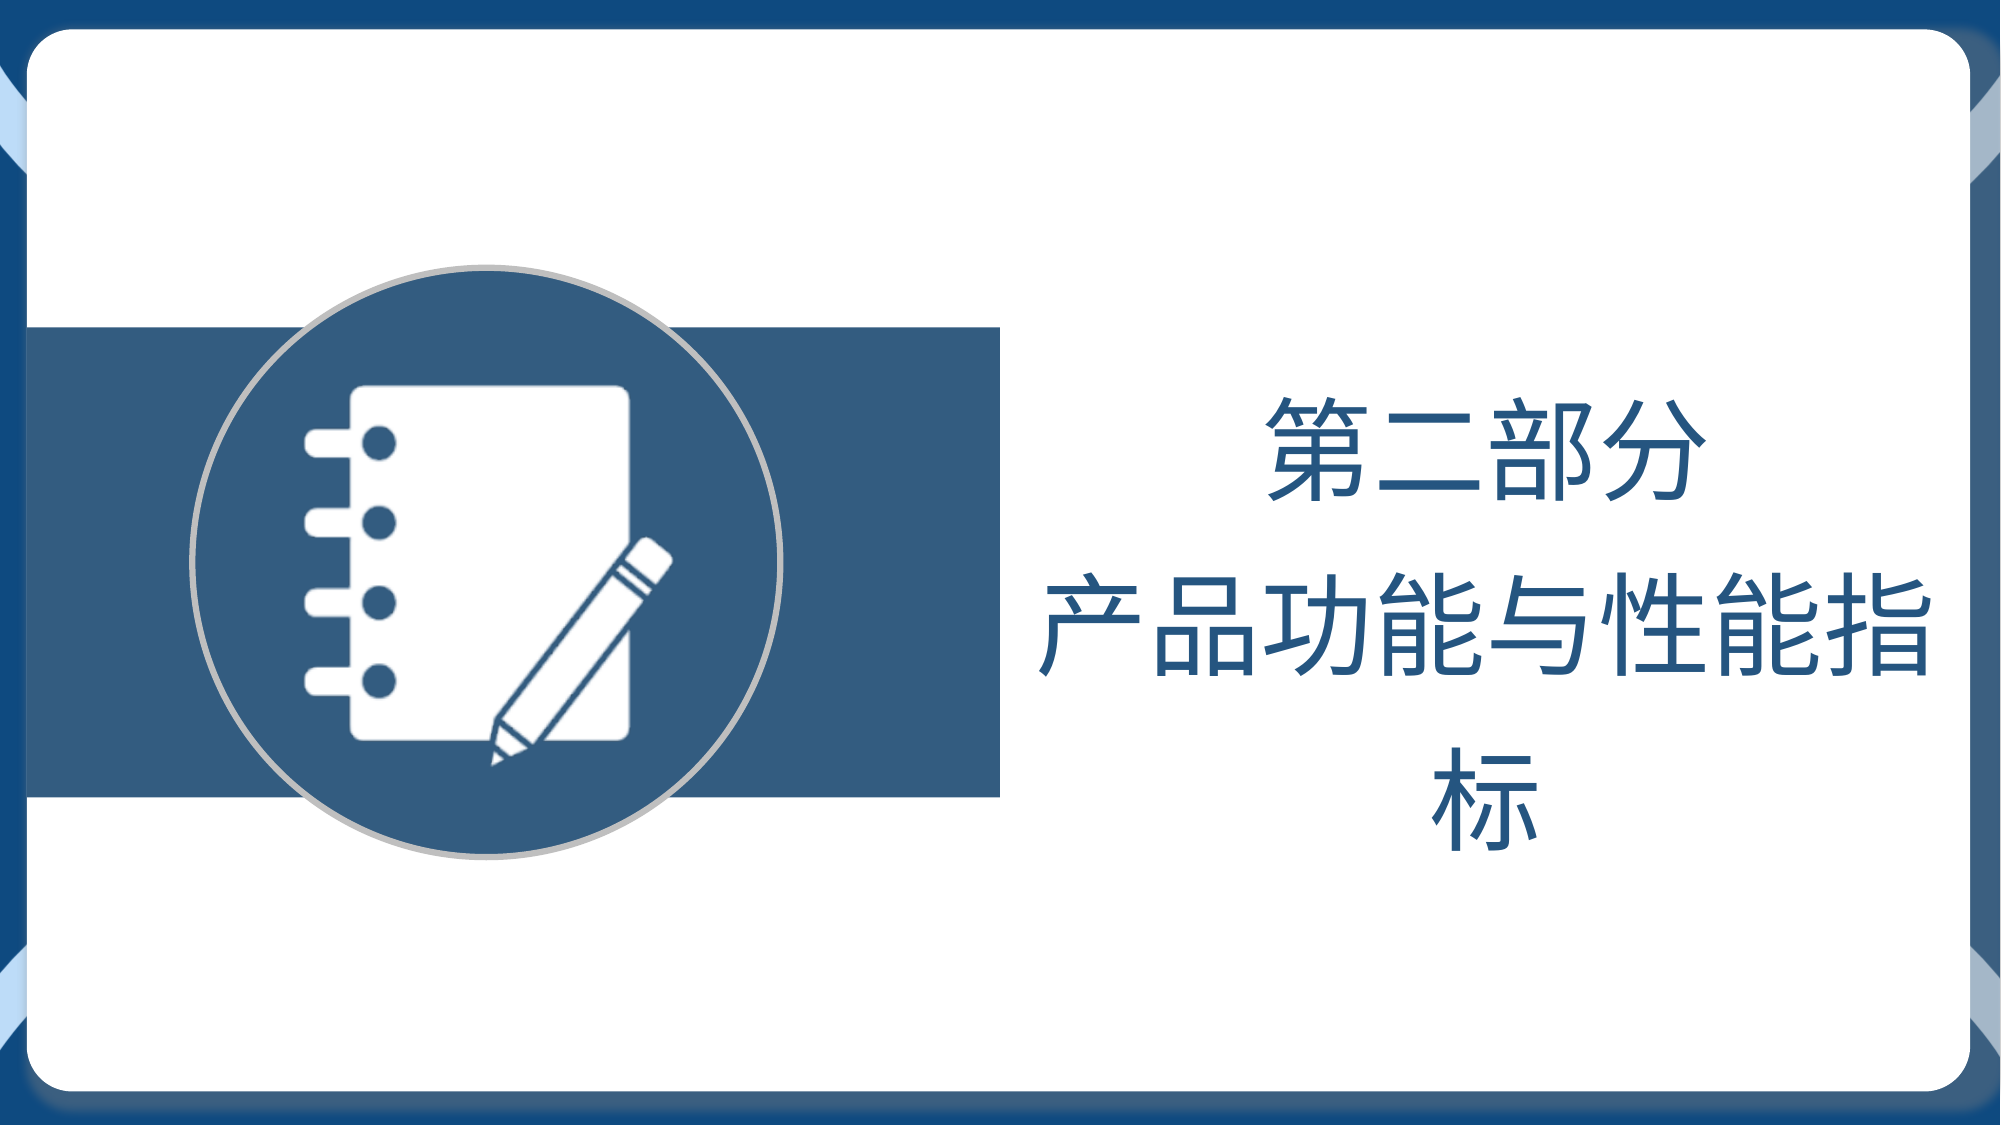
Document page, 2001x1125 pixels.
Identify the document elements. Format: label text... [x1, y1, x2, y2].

text_box [781, 326, 1001, 798]
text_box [192, 267, 781, 858]
picture [0, 0, 2000, 1125]
text_box [26, 326, 192, 798]
text_box 第二部分 产品功能与性能指标 [999, 331, 1973, 873]
